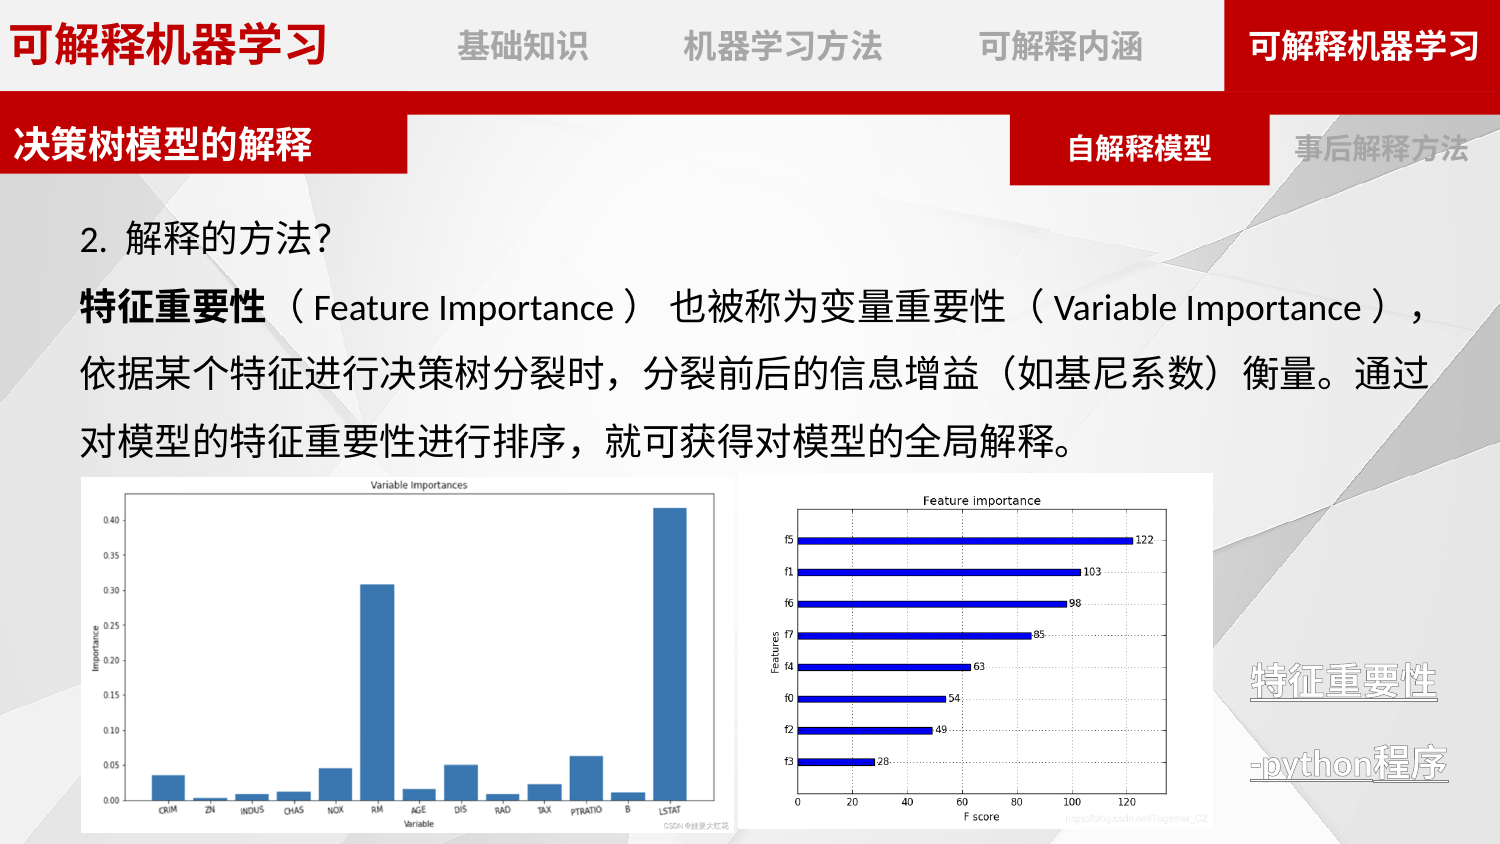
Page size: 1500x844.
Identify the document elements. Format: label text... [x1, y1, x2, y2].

text_box 特征重要性-python程序 [1235, 622, 1500, 801]
text_box 2. 解释的方法？ 特征重要性（Feature Importance） 也被称为变量重要性（Variable Importance），依据某个特征进⾏决策树分裂时，分裂前后的信息增益（如基尼系数）衡量。通过对模型的特征重要性进行排序，就可获得对模型的全局解释。 [64, 185, 1459, 471]
text_box 决策树模型的解释 [0, 91, 408, 174]
picture [0, 115, 1500, 844]
